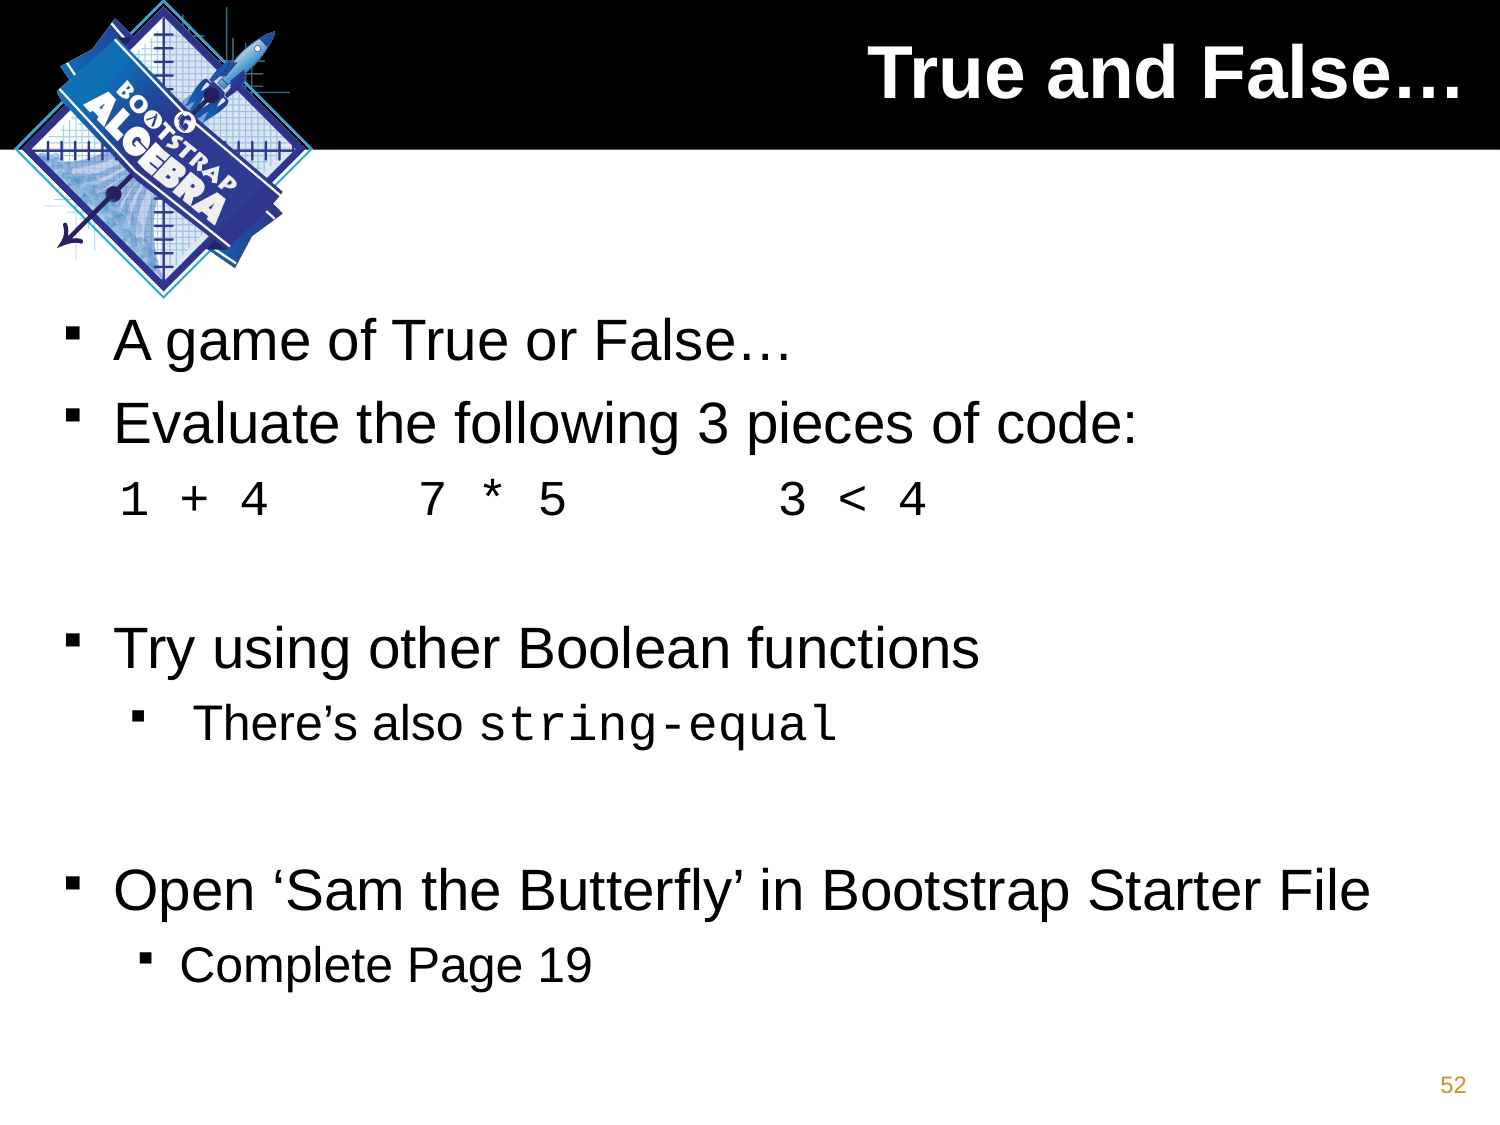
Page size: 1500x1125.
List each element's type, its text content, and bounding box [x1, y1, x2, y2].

title True and False… [49, 0, 1476, 138]
list A game of True or False… Evaluate the following 3 pieces of code: 1 + 4 7 * 5 3 < 4 Try using other Boolean functions There’s also string-equal Open ‘Sam the Butterfly’ in Bootstrap Starter File Complete Page 19 [49, 294, 1476, 1038]
picture [14, 0, 313, 299]
slide_number 52 [1349, 1061, 1475, 1106]
